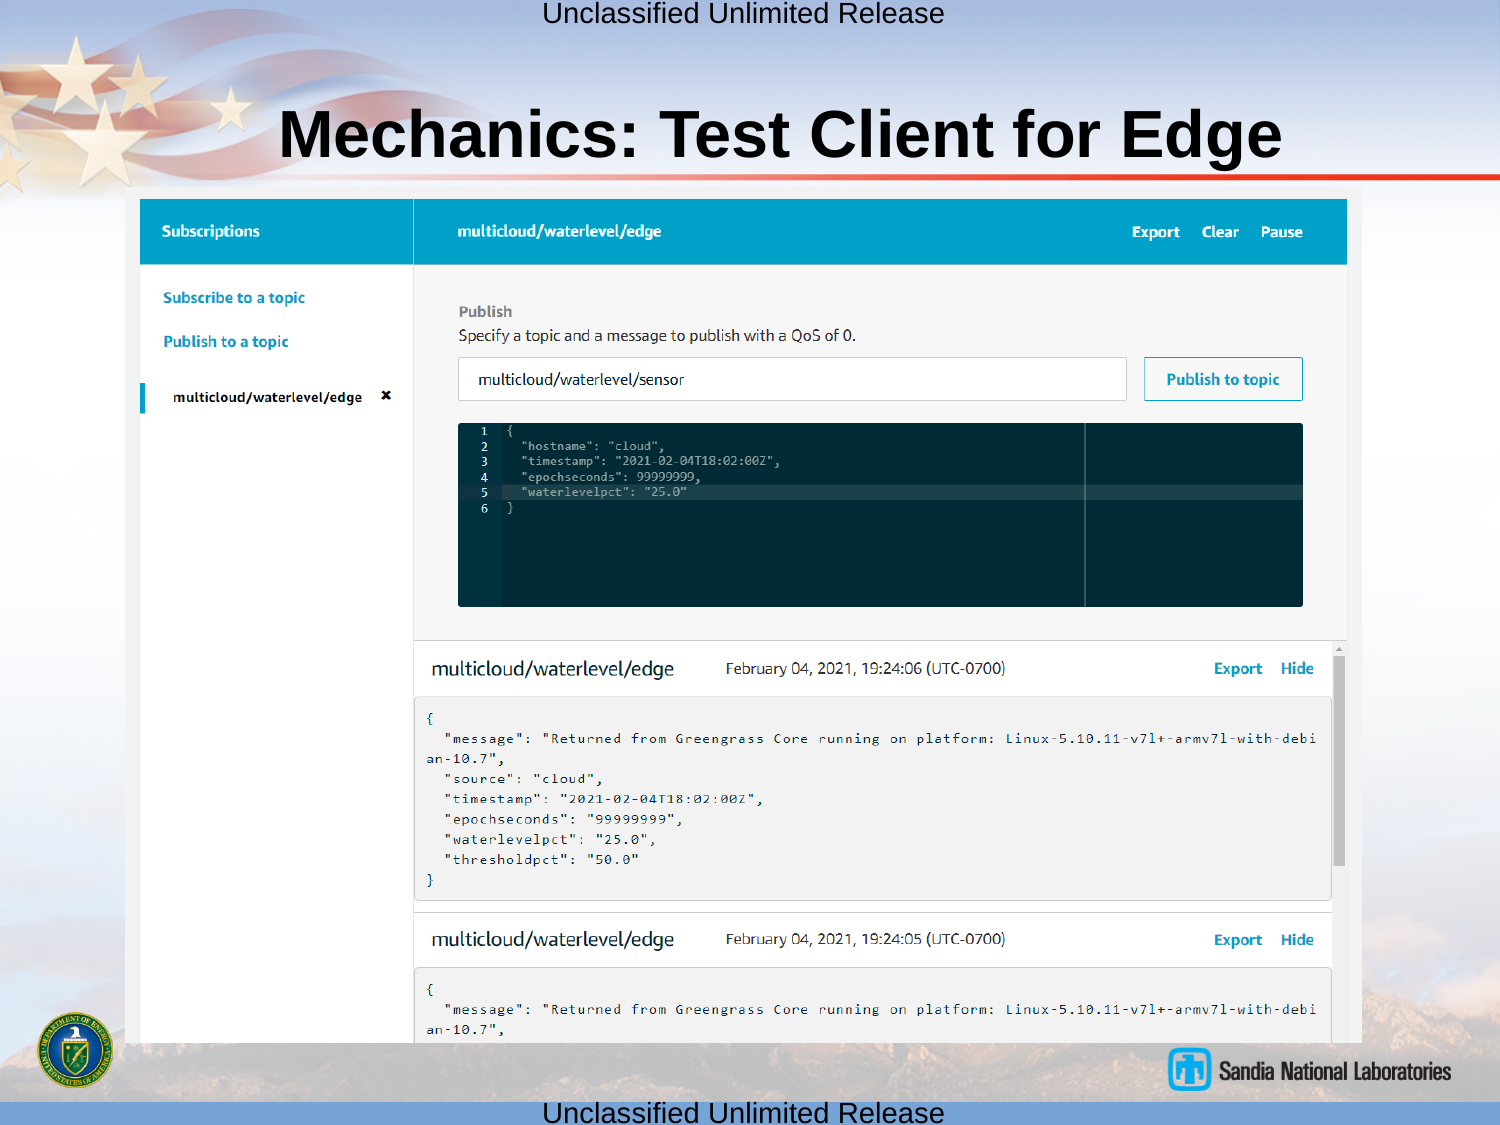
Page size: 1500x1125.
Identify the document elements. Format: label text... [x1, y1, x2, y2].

picture [0, 0, 1500, 1125]
title Mechanics: Test Client for Edge [263, 37, 1500, 225]
